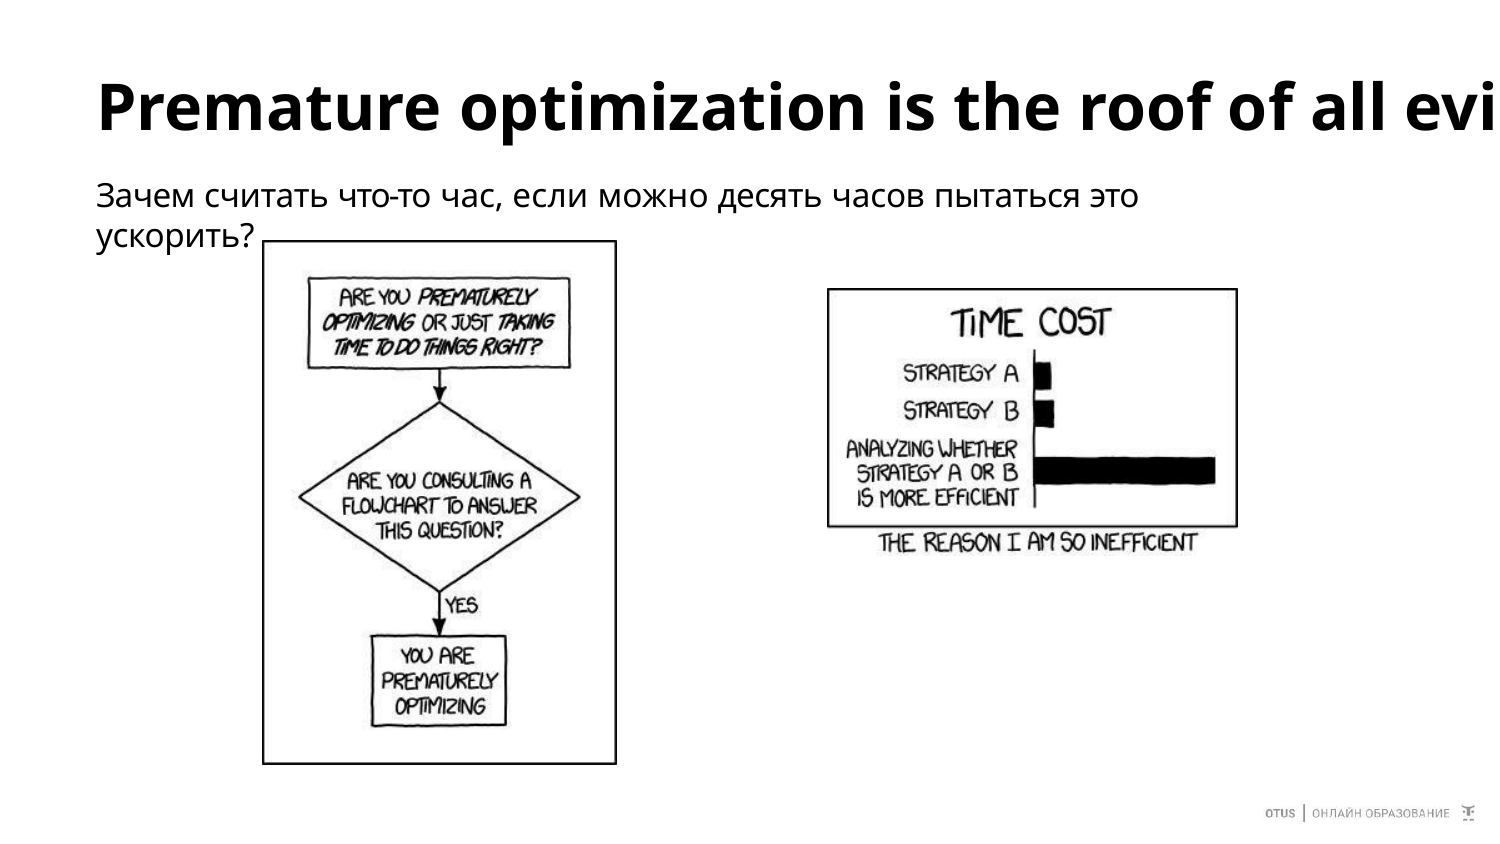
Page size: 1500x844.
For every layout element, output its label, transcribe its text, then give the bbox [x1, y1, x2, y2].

picture [262, 240, 617, 765]
picture [826, 288, 1238, 556]
picture [1262, 799, 1475, 825]
text_box Зачем считать что-то час, если можно десять часов пытаться это ускорить? [94, 171, 1288, 254]
text_box Premature optimization is the roof of all evil [94, 63, 1500, 144]
